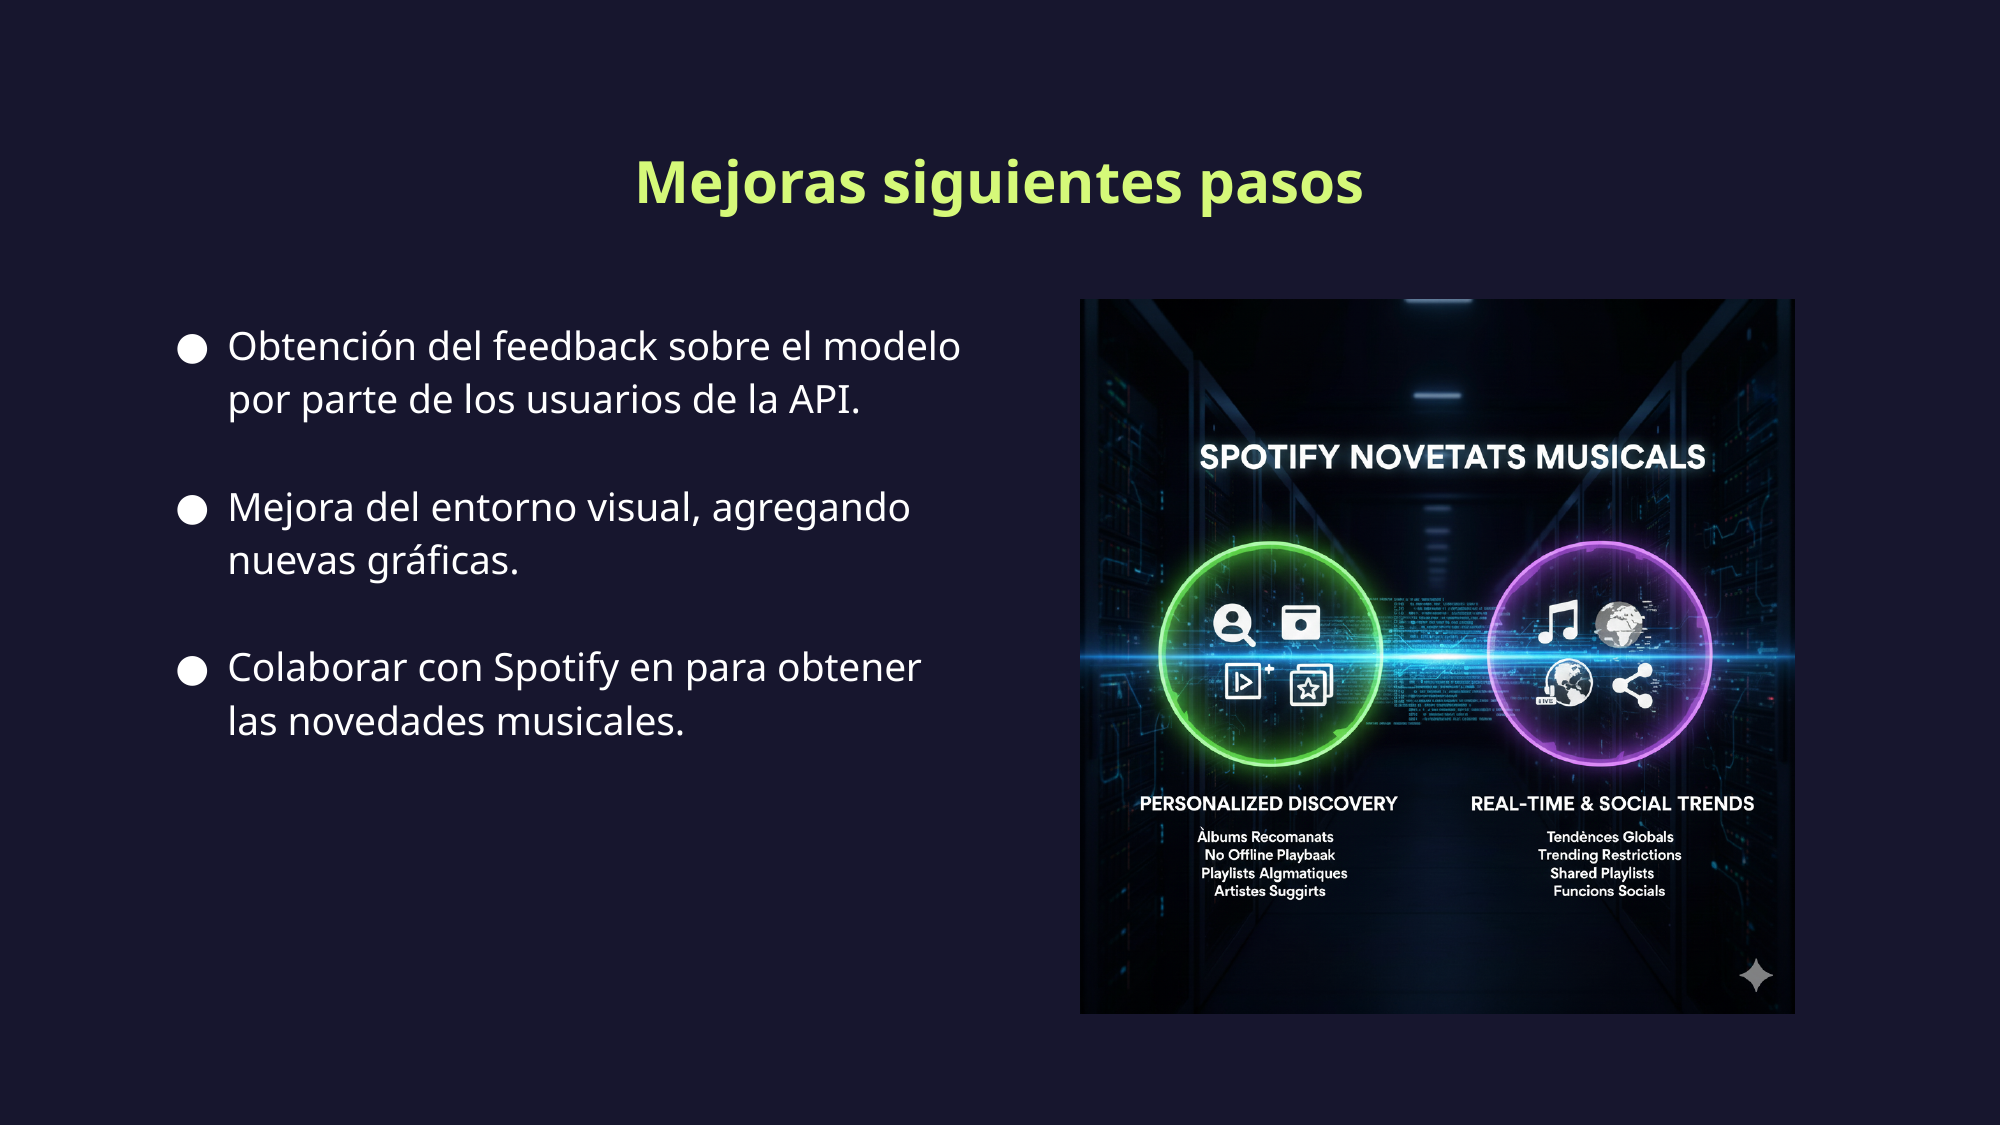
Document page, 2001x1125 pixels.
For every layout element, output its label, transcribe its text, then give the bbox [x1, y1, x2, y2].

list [1080, 299, 1795, 1014]
title Mejoras siguientes pasos [155, 117, 1844, 244]
list Obtención del feedback sobre el modelo por parte de los usuarios de la API. Mejora del entorno visual, agregando nuevas gráficas. Colaborar con Spotify en para obtener las novedades musicales. [137, 299, 988, 1014]
